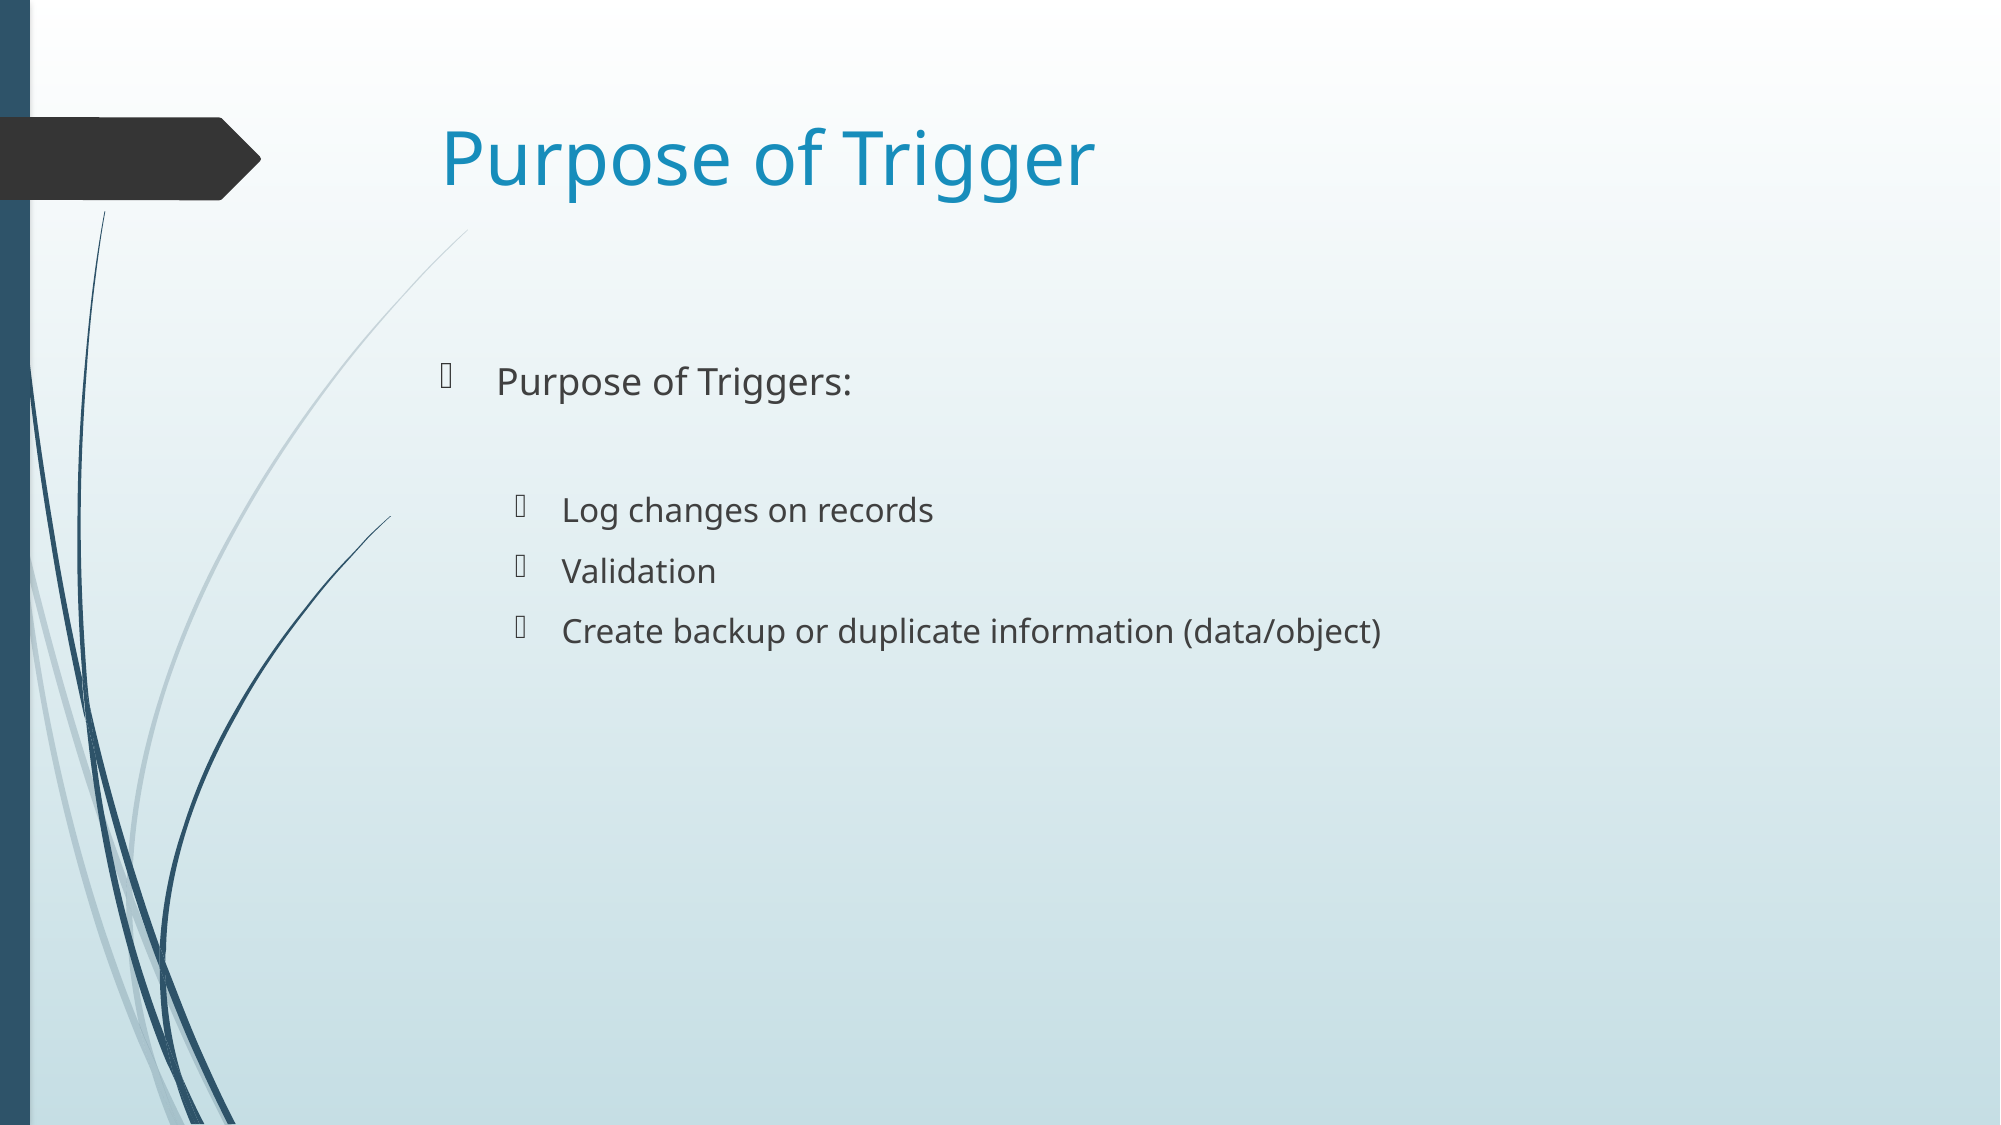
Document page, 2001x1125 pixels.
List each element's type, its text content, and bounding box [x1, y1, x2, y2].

list Purpose of Triggers: Log changes on records Validation Create backup or duplicate information (data/object) [424, 350, 1888, 970]
title Purpose of Trigger [425, 102, 1888, 313]
